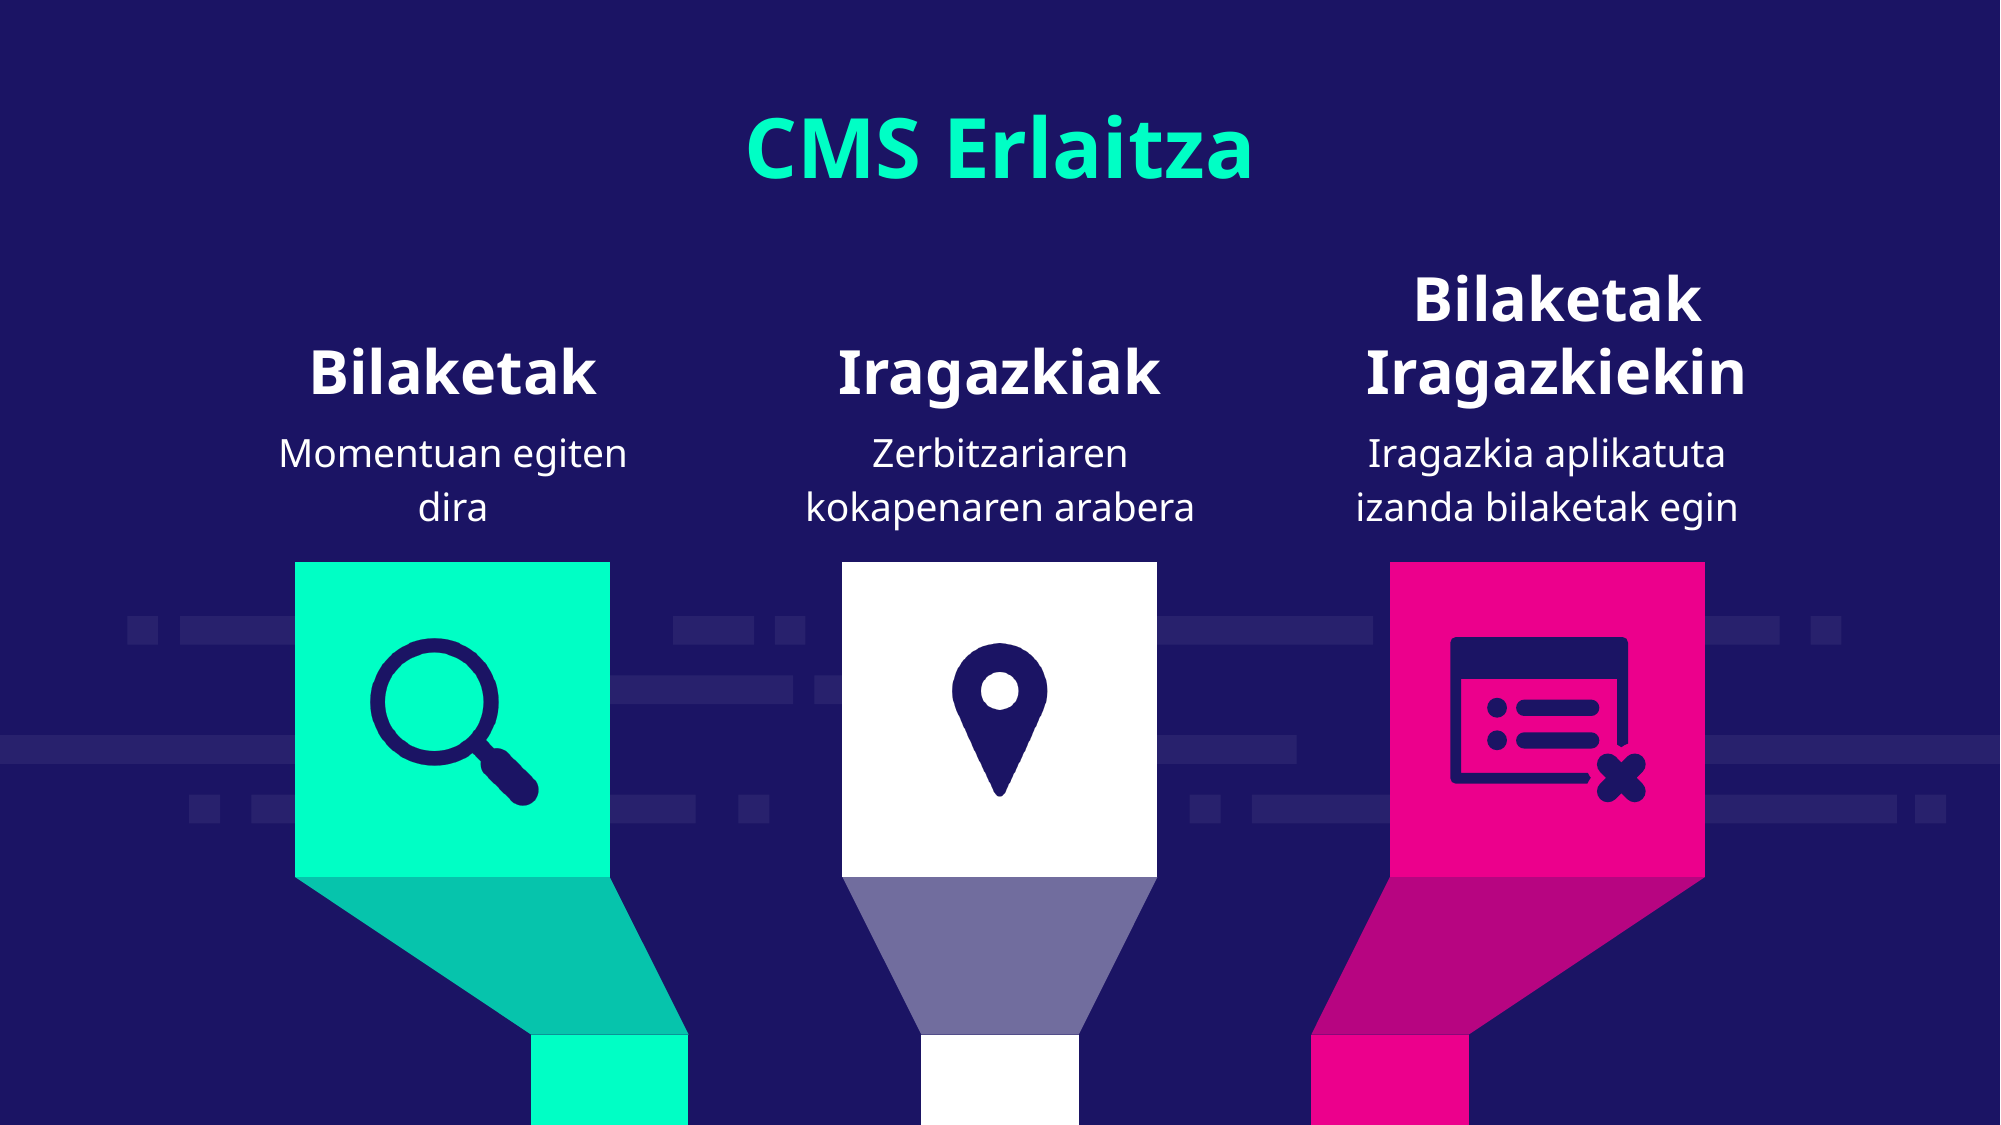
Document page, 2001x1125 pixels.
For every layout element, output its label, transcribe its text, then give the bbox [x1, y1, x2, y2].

subtitle Iragazkia aplikatuta izanda bilaketak egin [1321, 421, 1774, 516]
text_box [294, 561, 689, 1125]
title Bilaketak Iragazkiekin [1307, 312, 1808, 407]
subtitle Momentuan egiten dira [226, 421, 679, 516]
subtitle Zerbitzariaren kokapenaren arabera [774, 421, 1227, 516]
title Iragazkiak [774, 312, 1227, 407]
picture [352, 620, 555, 823]
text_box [1311, 561, 1706, 1125]
picture [893, 613, 1107, 826]
title Bilaketak [227, 312, 679, 407]
title CMS Erlaitza [279, 74, 1721, 222]
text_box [1450, 636, 1647, 803]
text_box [842, 561, 1158, 1125]
